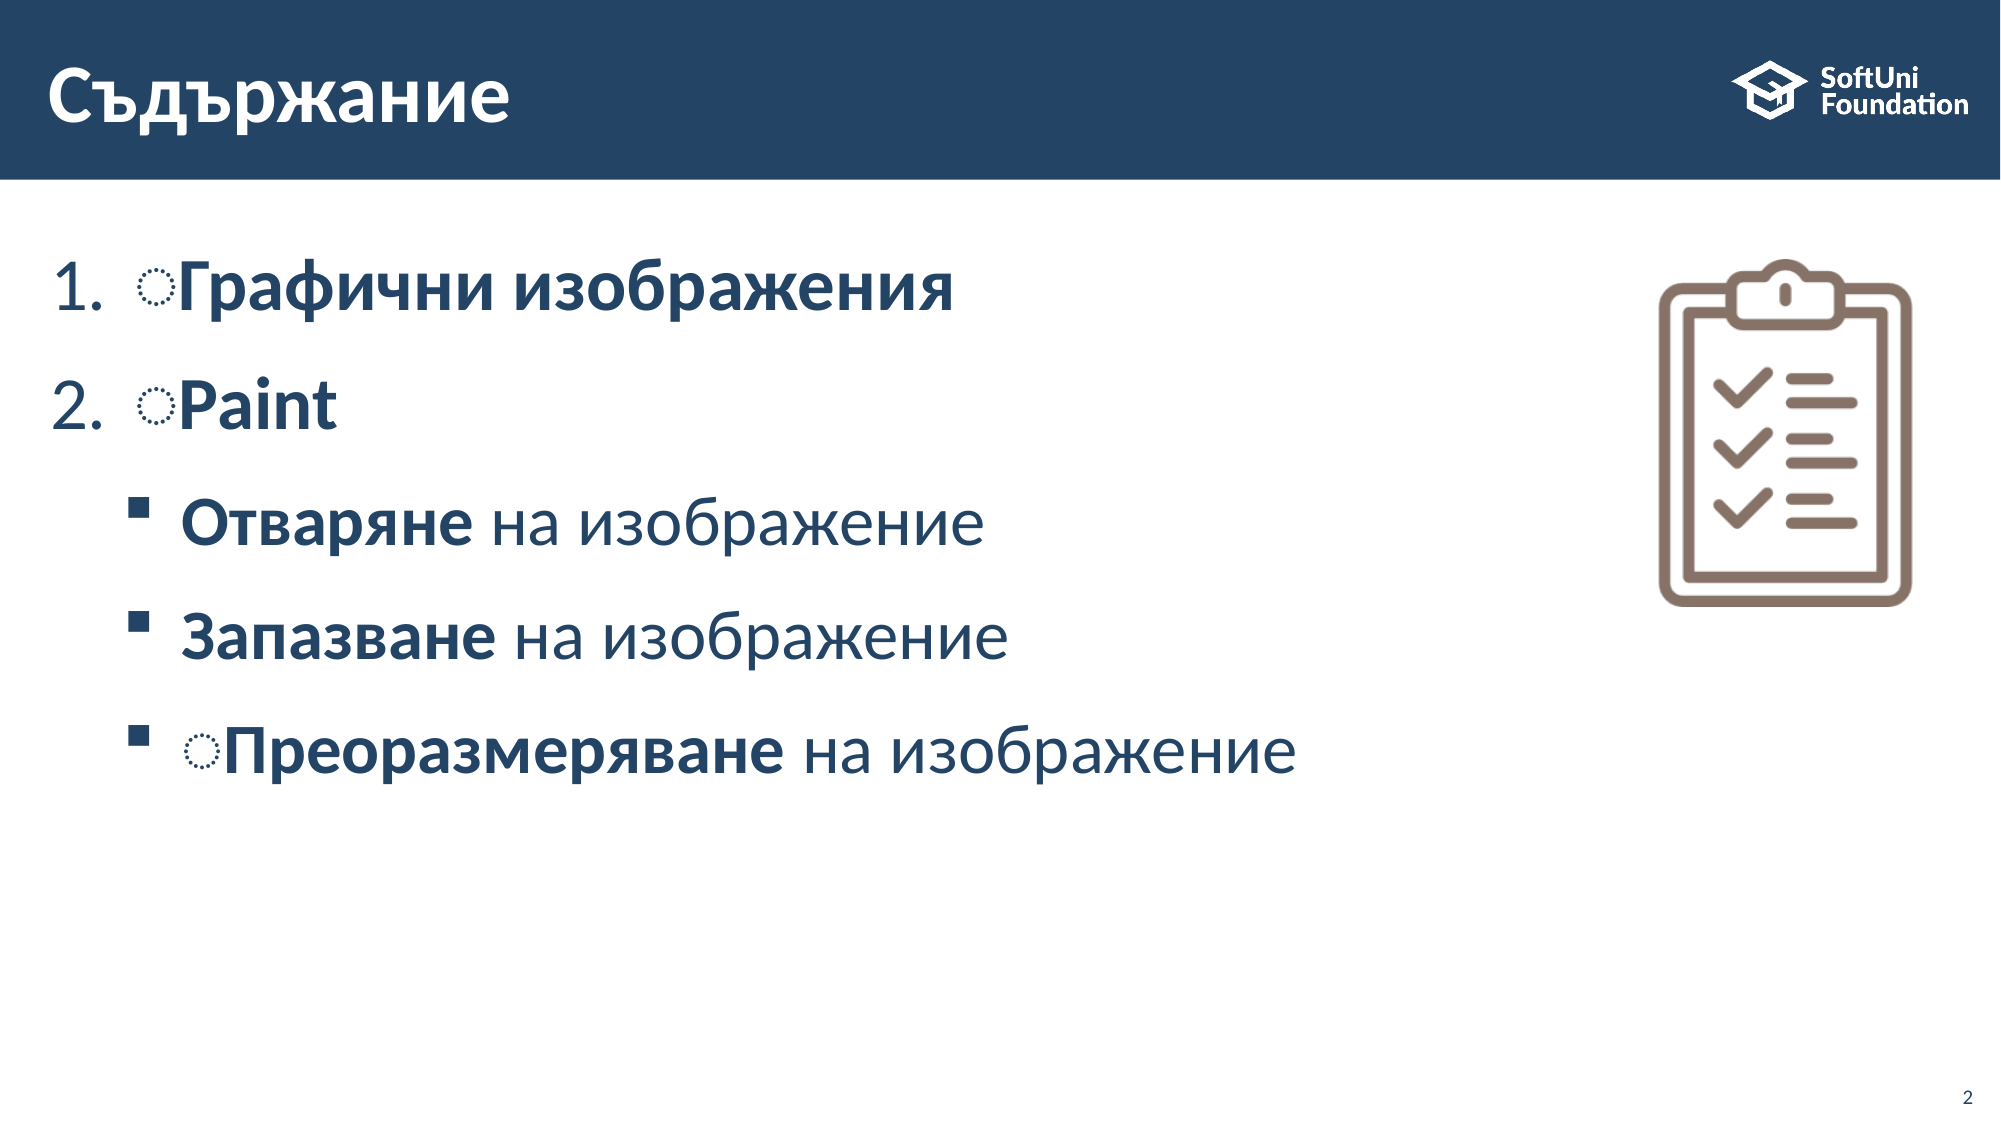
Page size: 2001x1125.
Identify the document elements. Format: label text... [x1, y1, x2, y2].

list ͏Графични изображения ͏Paint Отваряне на изображение Запазване на изображение ͏Преоразмеряване на изображение [32, 224, 1965, 1080]
text_box 2 [1927, 1067, 1989, 1117]
title Съдържание [31, 16, 1716, 162]
picture [1655, 259, 1916, 607]
picture [1731, 60, 1968, 120]
